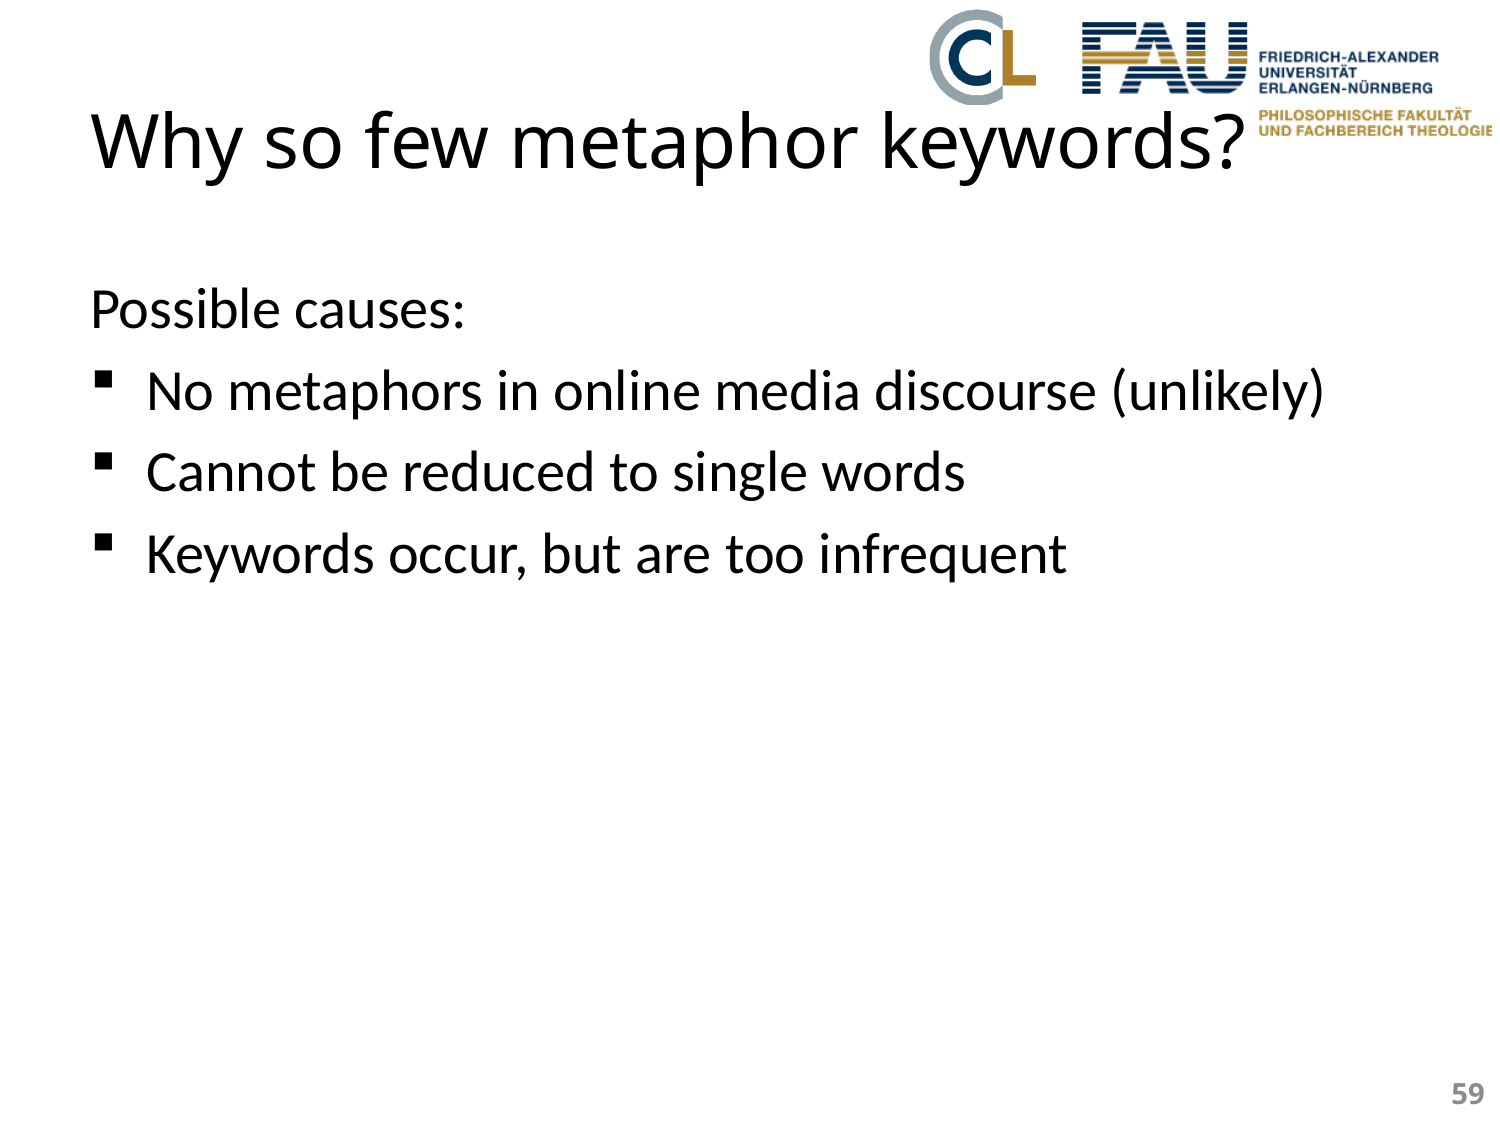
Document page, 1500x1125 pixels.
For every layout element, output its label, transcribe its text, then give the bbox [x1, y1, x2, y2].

slide_number 59 [1149, 1065, 1500, 1125]
list Possible causes: No metaphors in online media discourse (unlikely) Cannot be reduced to single words Keywords occur, but are too infrequent [75, 262, 1425, 1005]
title Why so few metaphor keywords? [75, 45, 1425, 233]
